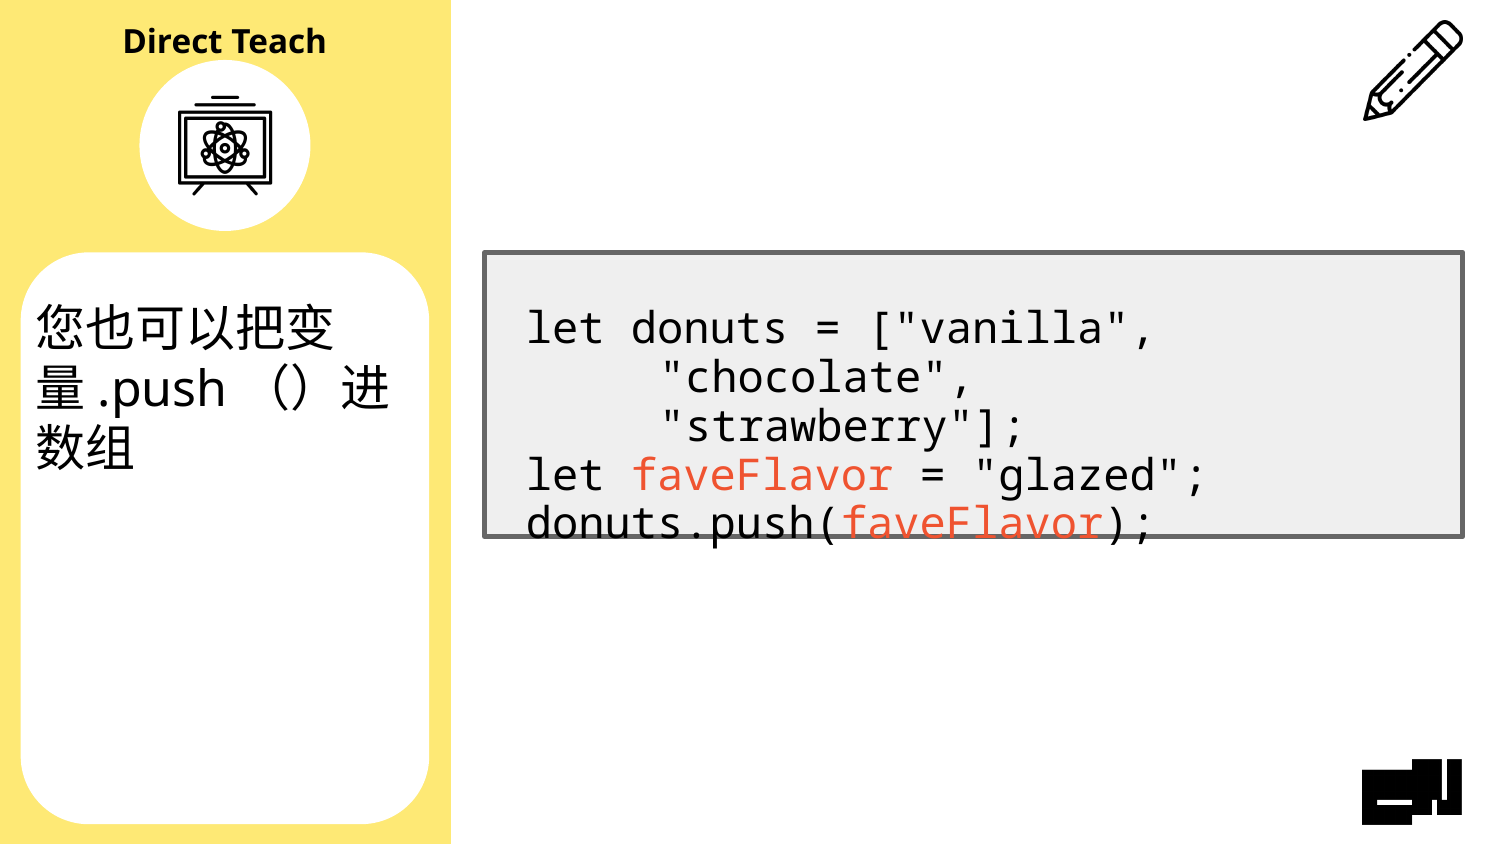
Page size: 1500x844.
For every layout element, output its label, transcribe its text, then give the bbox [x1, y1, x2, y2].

list let donuts = ["vanilla", "chocolate", "strawberry"]; let faveFlavor = "glazed"; donuts.push(faveFlavor); [484, 252, 1463, 537]
picture [173, 93, 277, 198]
picture [1362, 759, 1462, 825]
title 您也可以把变量.push（）进数组 [20, 281, 430, 792]
picture [1362, 20, 1463, 121]
